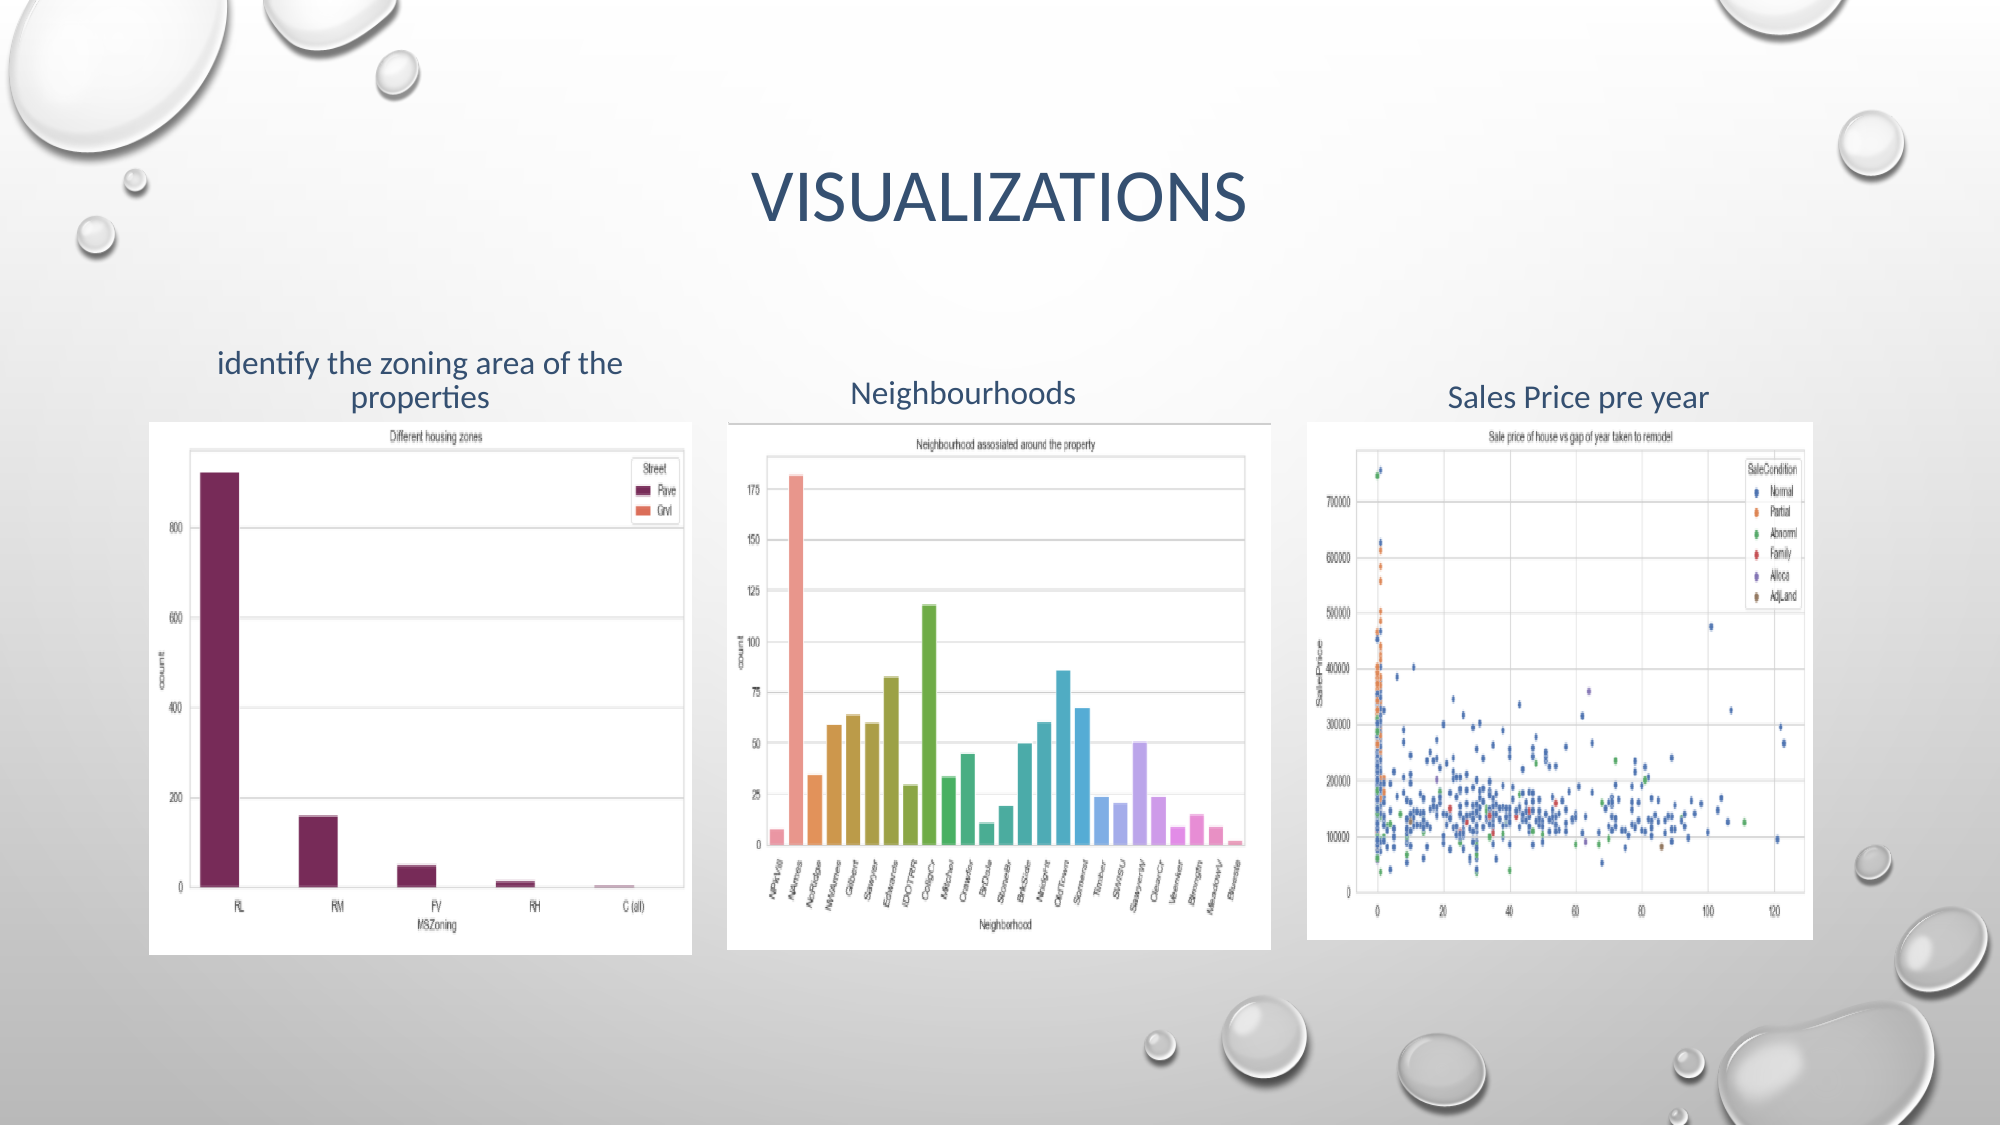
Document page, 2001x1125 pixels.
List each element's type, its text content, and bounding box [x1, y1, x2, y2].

picture [0, 0, 2000, 1125]
list Sales Price pre year [1307, 331, 1851, 423]
list Neighbourhoods [730, 293, 1271, 422]
title Visualizations [149, 99, 1851, 294]
list identify the zoning area of the properties [149, 331, 692, 422]
list [1307, 482, 1851, 950]
